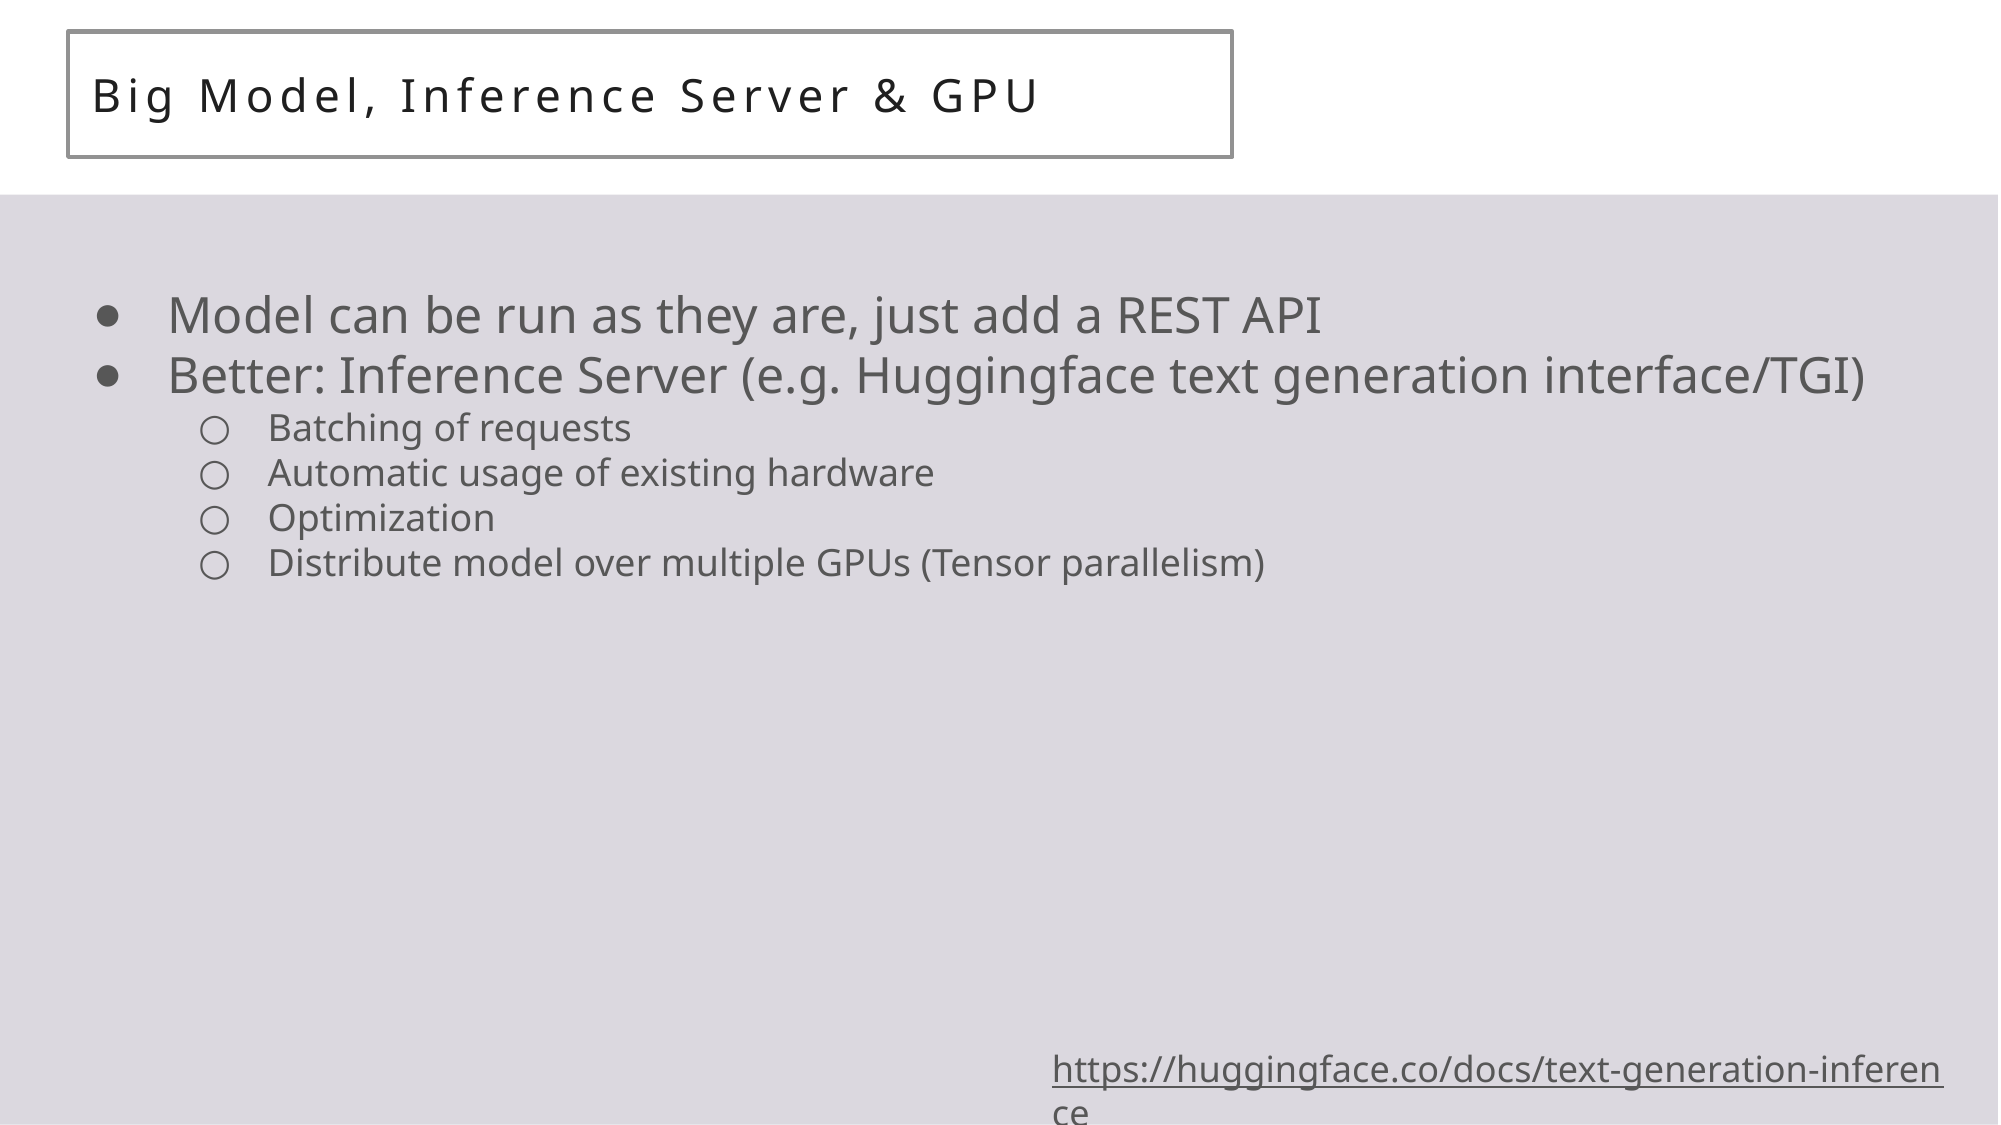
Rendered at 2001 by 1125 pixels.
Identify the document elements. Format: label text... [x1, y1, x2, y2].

text_box https://huggingface.co/docs/text-generation-inference [1031, 1019, 1981, 1117]
list Model can be run as they are, just add a REST API Better: Inference Server (e.g. Huggingface text generation interface/TGI) Batching of requests Automatic usage of existing hardware Optimization Distribute model over multiple GPUs (Tensor parallelism) [52, 268, 1917, 998]
title Big Model, Inference Server & GPU [91, 51, 1218, 137]
